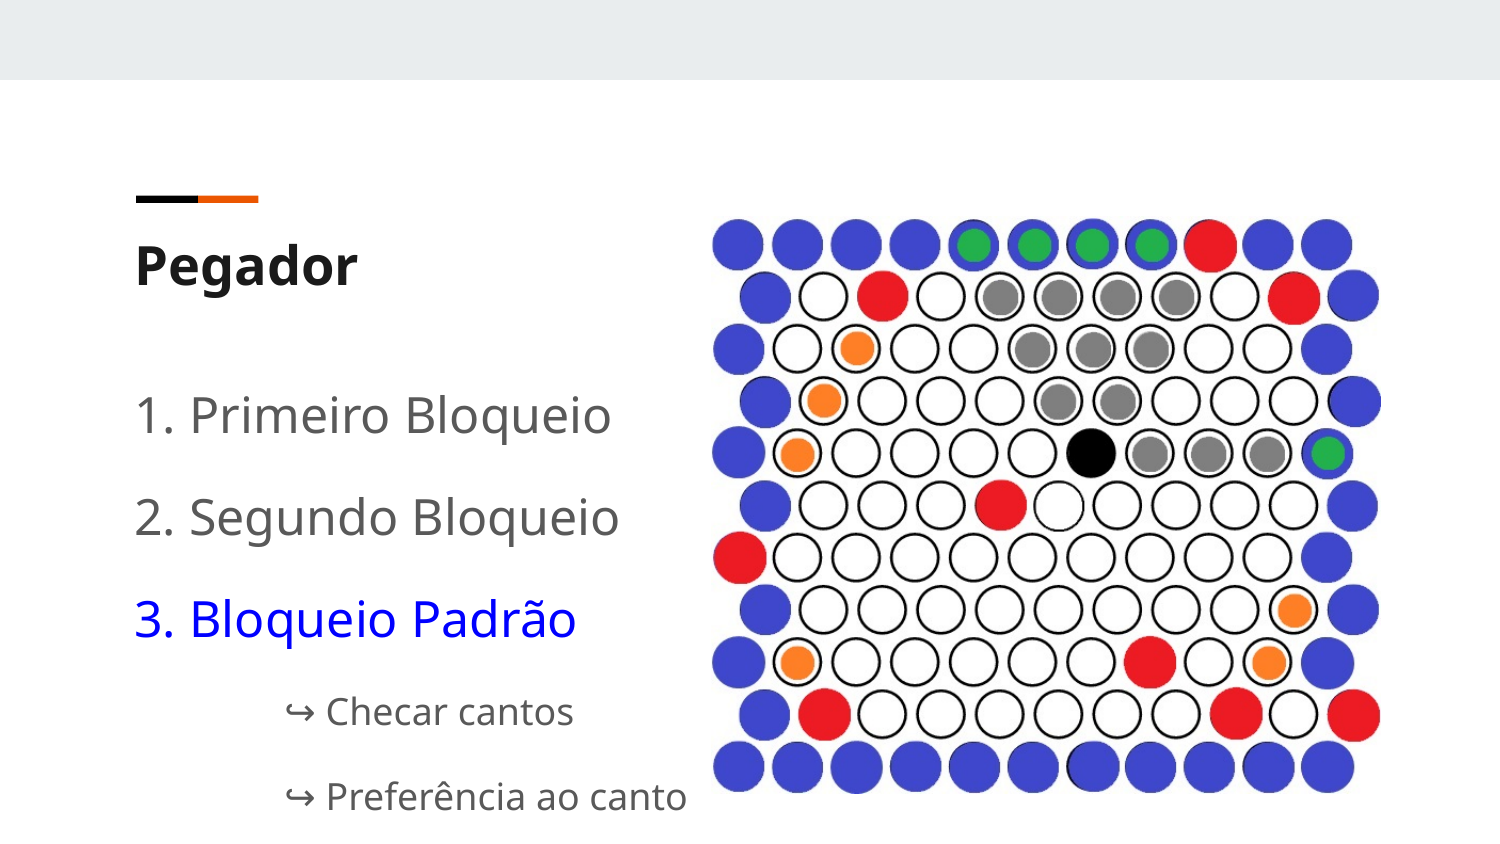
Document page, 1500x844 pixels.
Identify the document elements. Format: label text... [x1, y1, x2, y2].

text_box Pegador [119, 216, 709, 304]
picture [711, 216, 1381, 794]
text_box 1. Primeiro Bloqueio 2. Segundo Bloqueio 3. Bloqueio Padrão ↪ Checar cantos ↪ Preferência ao canto [119, 359, 706, 421]
